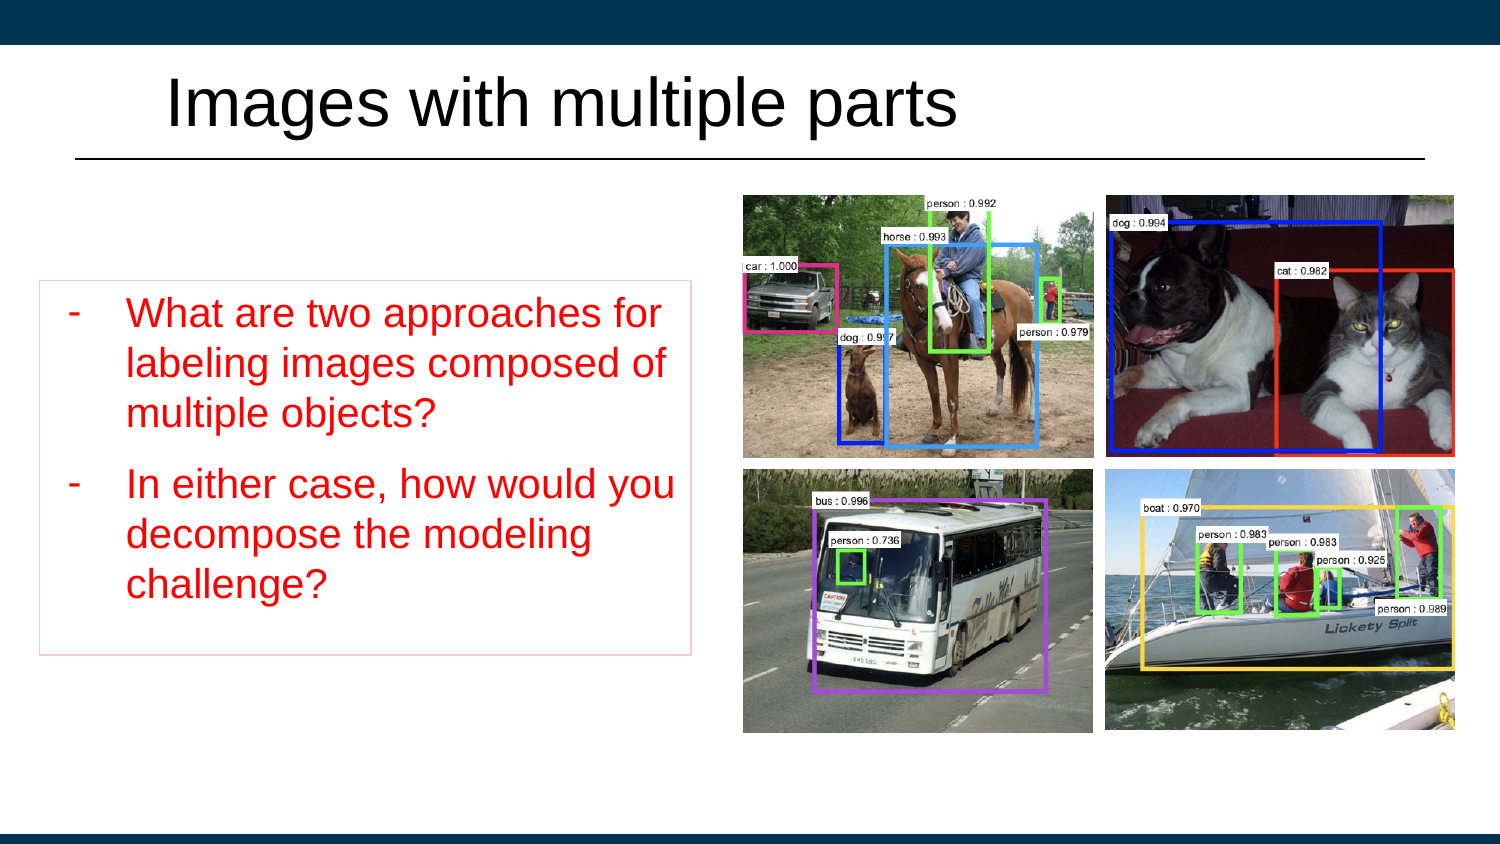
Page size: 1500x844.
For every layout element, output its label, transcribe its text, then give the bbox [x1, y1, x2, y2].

picture [725, 182, 1464, 740]
title Images with multiple parts [56, 46, 1069, 152]
list What are two approaches for labeling images composed of multiple objects? In either case, how would you decompose the modeling challenge? [39, 280, 692, 655]
